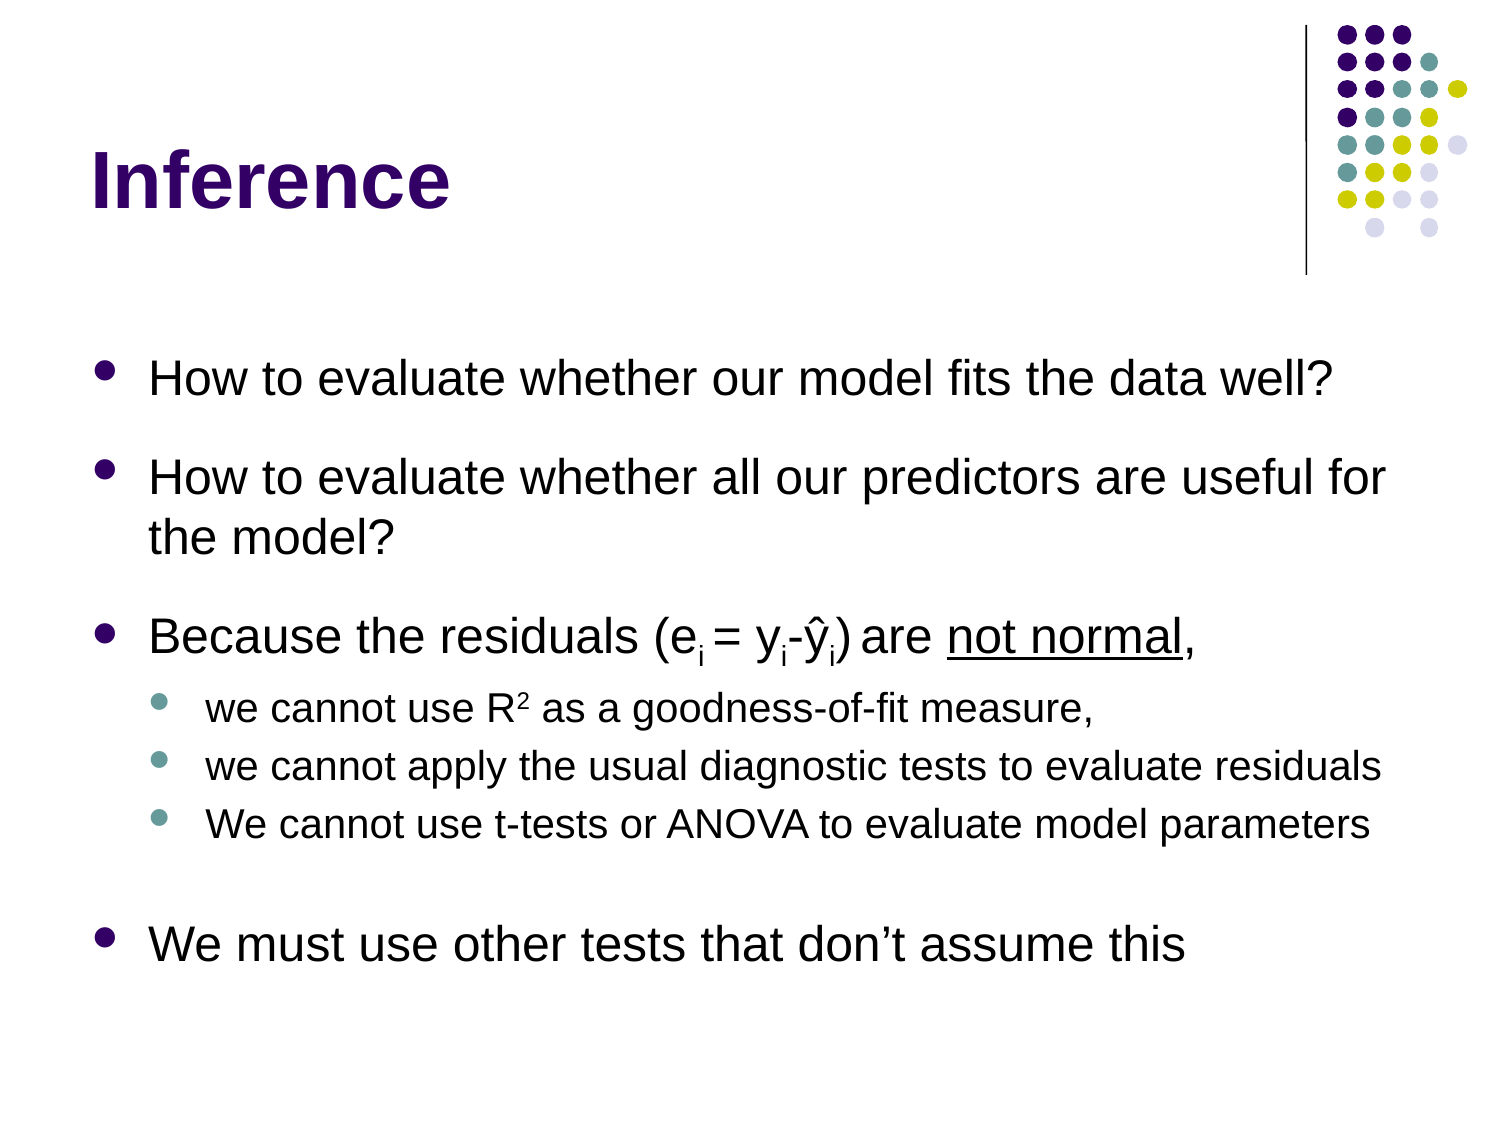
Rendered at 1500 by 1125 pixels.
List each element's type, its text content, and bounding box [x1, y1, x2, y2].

list How to evaluate whether our model fits the data well? How to evaluate whether all our predictors are useful for the model? Because the residuals (ei = yi-ŷi) are not normal, we cannot use R2 as a goodness-of-fit measure, we cannot apply the usual diagnostic tests to evaluate residuals We cannot use t-tests or ANOVA to evaluate model parameters We must use other tests that don’t assume this [76, 338, 1427, 1071]
title Inference [75, 20, 1313, 233]
